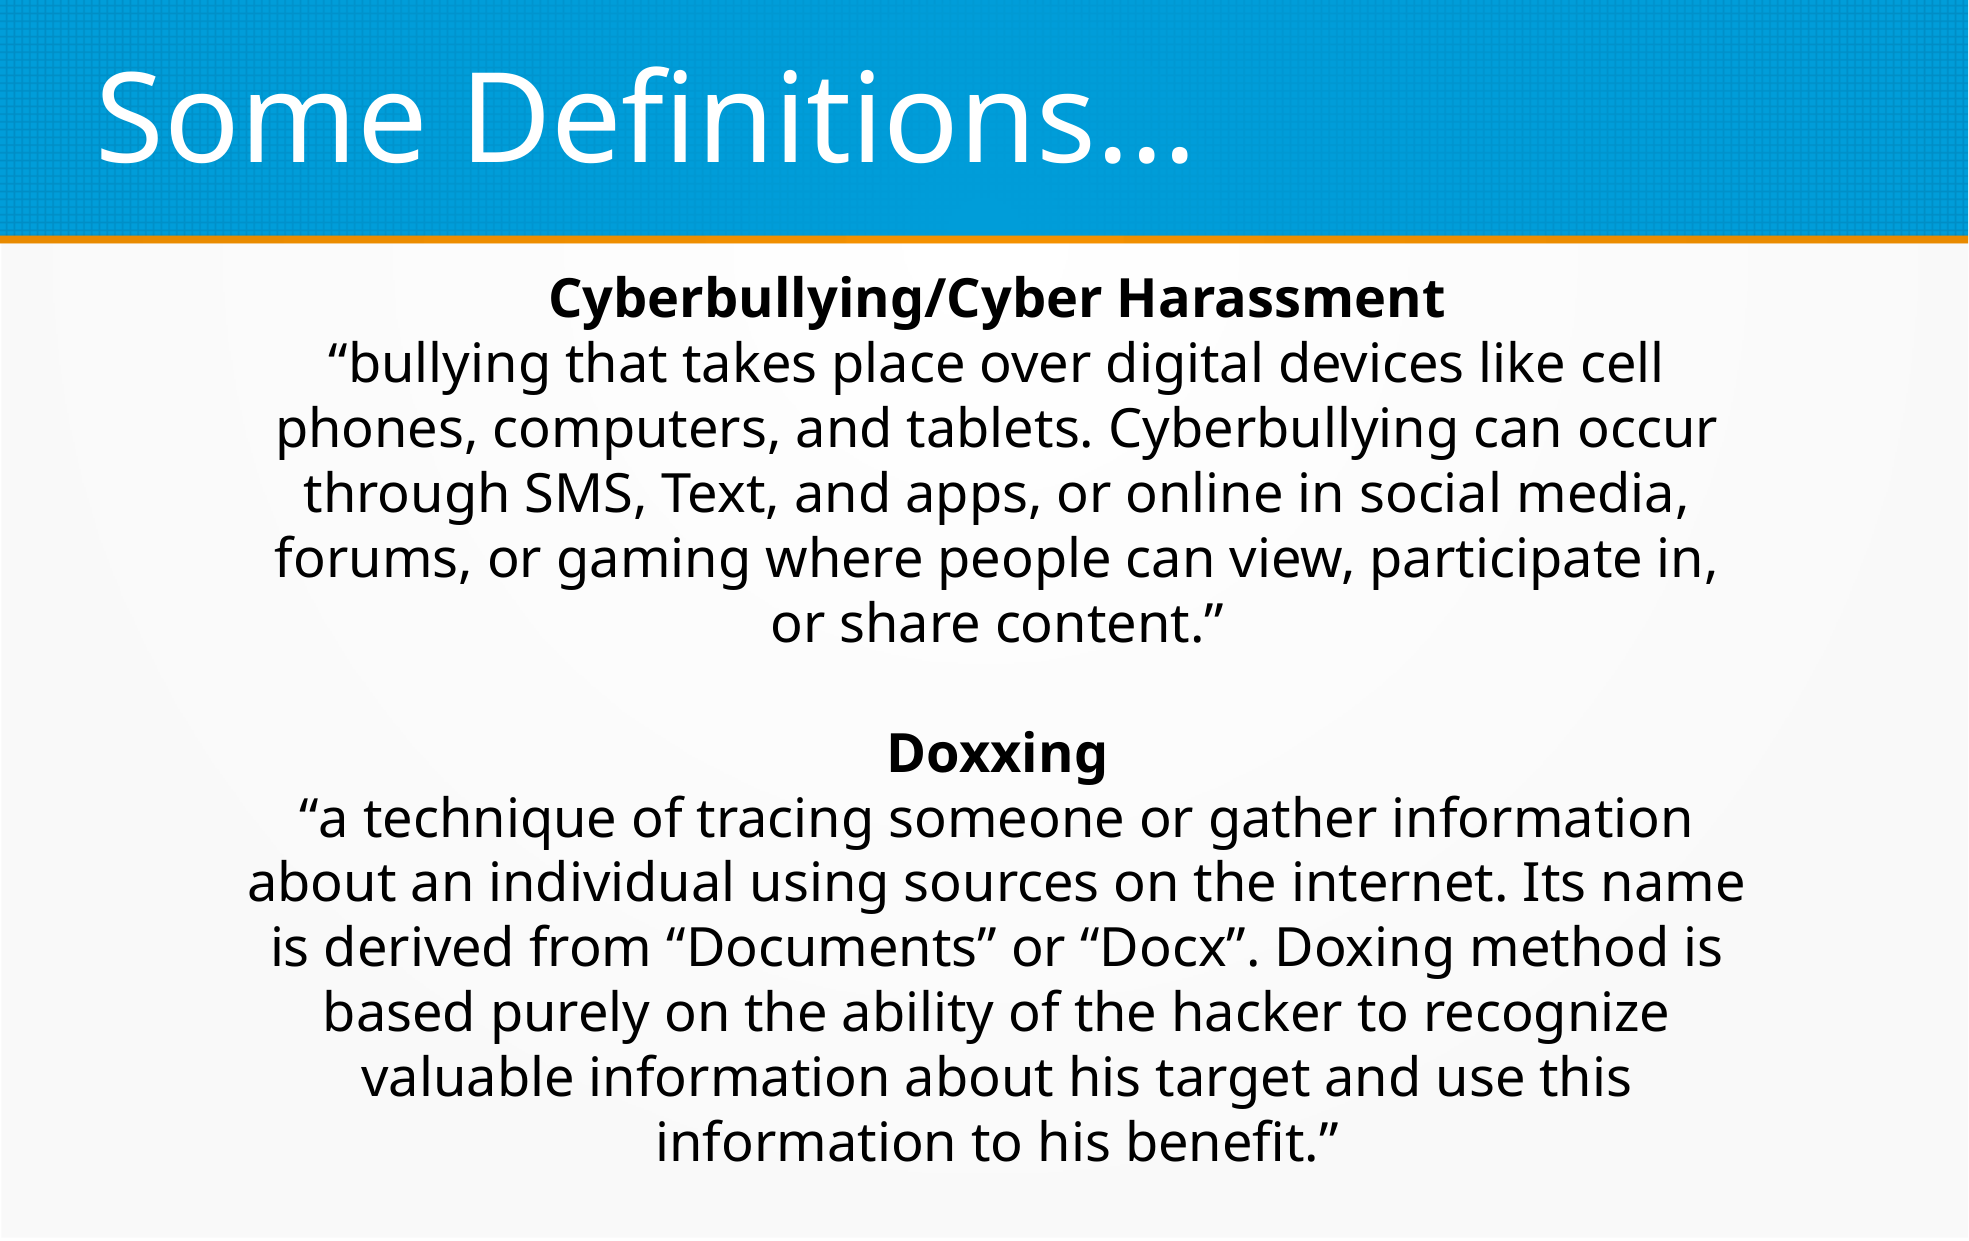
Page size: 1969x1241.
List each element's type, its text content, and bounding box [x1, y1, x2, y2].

text_box Cyberbullying/Cyber Harassment “bullying that takes place over digital devices like cell phones, computers, and tablets. Cyberbullying can occur through SMS, Text, and apps, or online in social media, forums, or gaming where people can view, participate in, or share content.” Doxxing “a technique of tracing someone or gather information about an individual using sources on the internet. Its name is derived from “Documents” or “Docx”. Doxing method is based purely on the ability of the hacker to recognize valuable information about his target and use this information to his benefit.” [239, 300, 1755, 1200]
picture [0, 236, 1969, 1241]
text_box Some Definitions... [89, 27, 1560, 197]
